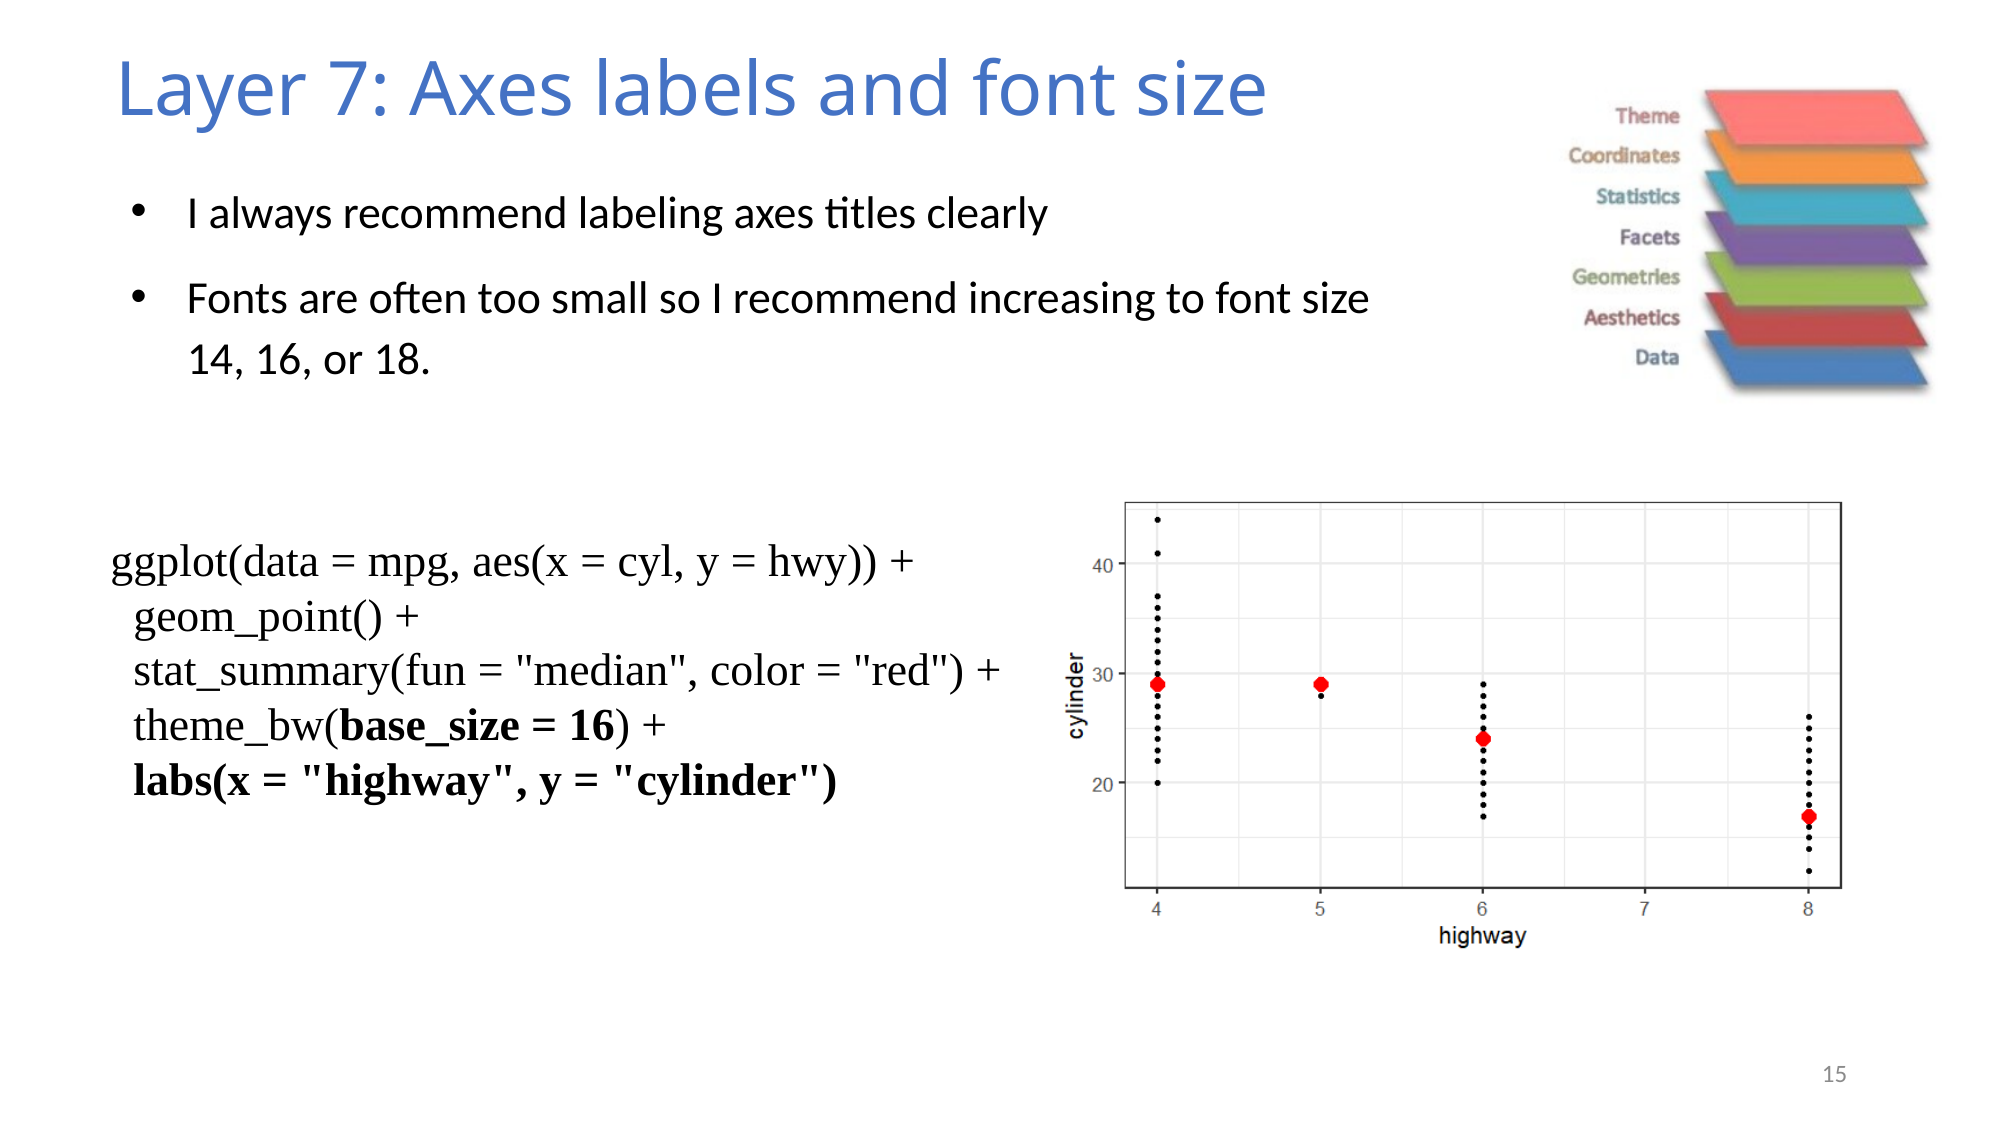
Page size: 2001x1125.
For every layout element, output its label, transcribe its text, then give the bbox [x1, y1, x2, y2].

text_box ggplot(data = mpg, aes(x = cyl, y = hwy)) + geom_point() + stat_summary(fun = "median", color = "red") + theme_bw(base_size = 16) + labs(x = "highway", y = "cylinder") [95, 522, 1032, 813]
text_box Layer 7: Axes labels and font size [100, 0, 1601, 184]
picture [1539, 79, 1942, 406]
text_box I always recommend labeling axes titles clearly Fonts are often too small so I recommend increasing to font size 14, 16, or 18. [115, 169, 1413, 391]
slide_number 15 [1412, 1042, 1863, 1103]
picture [1054, 495, 1848, 954]
